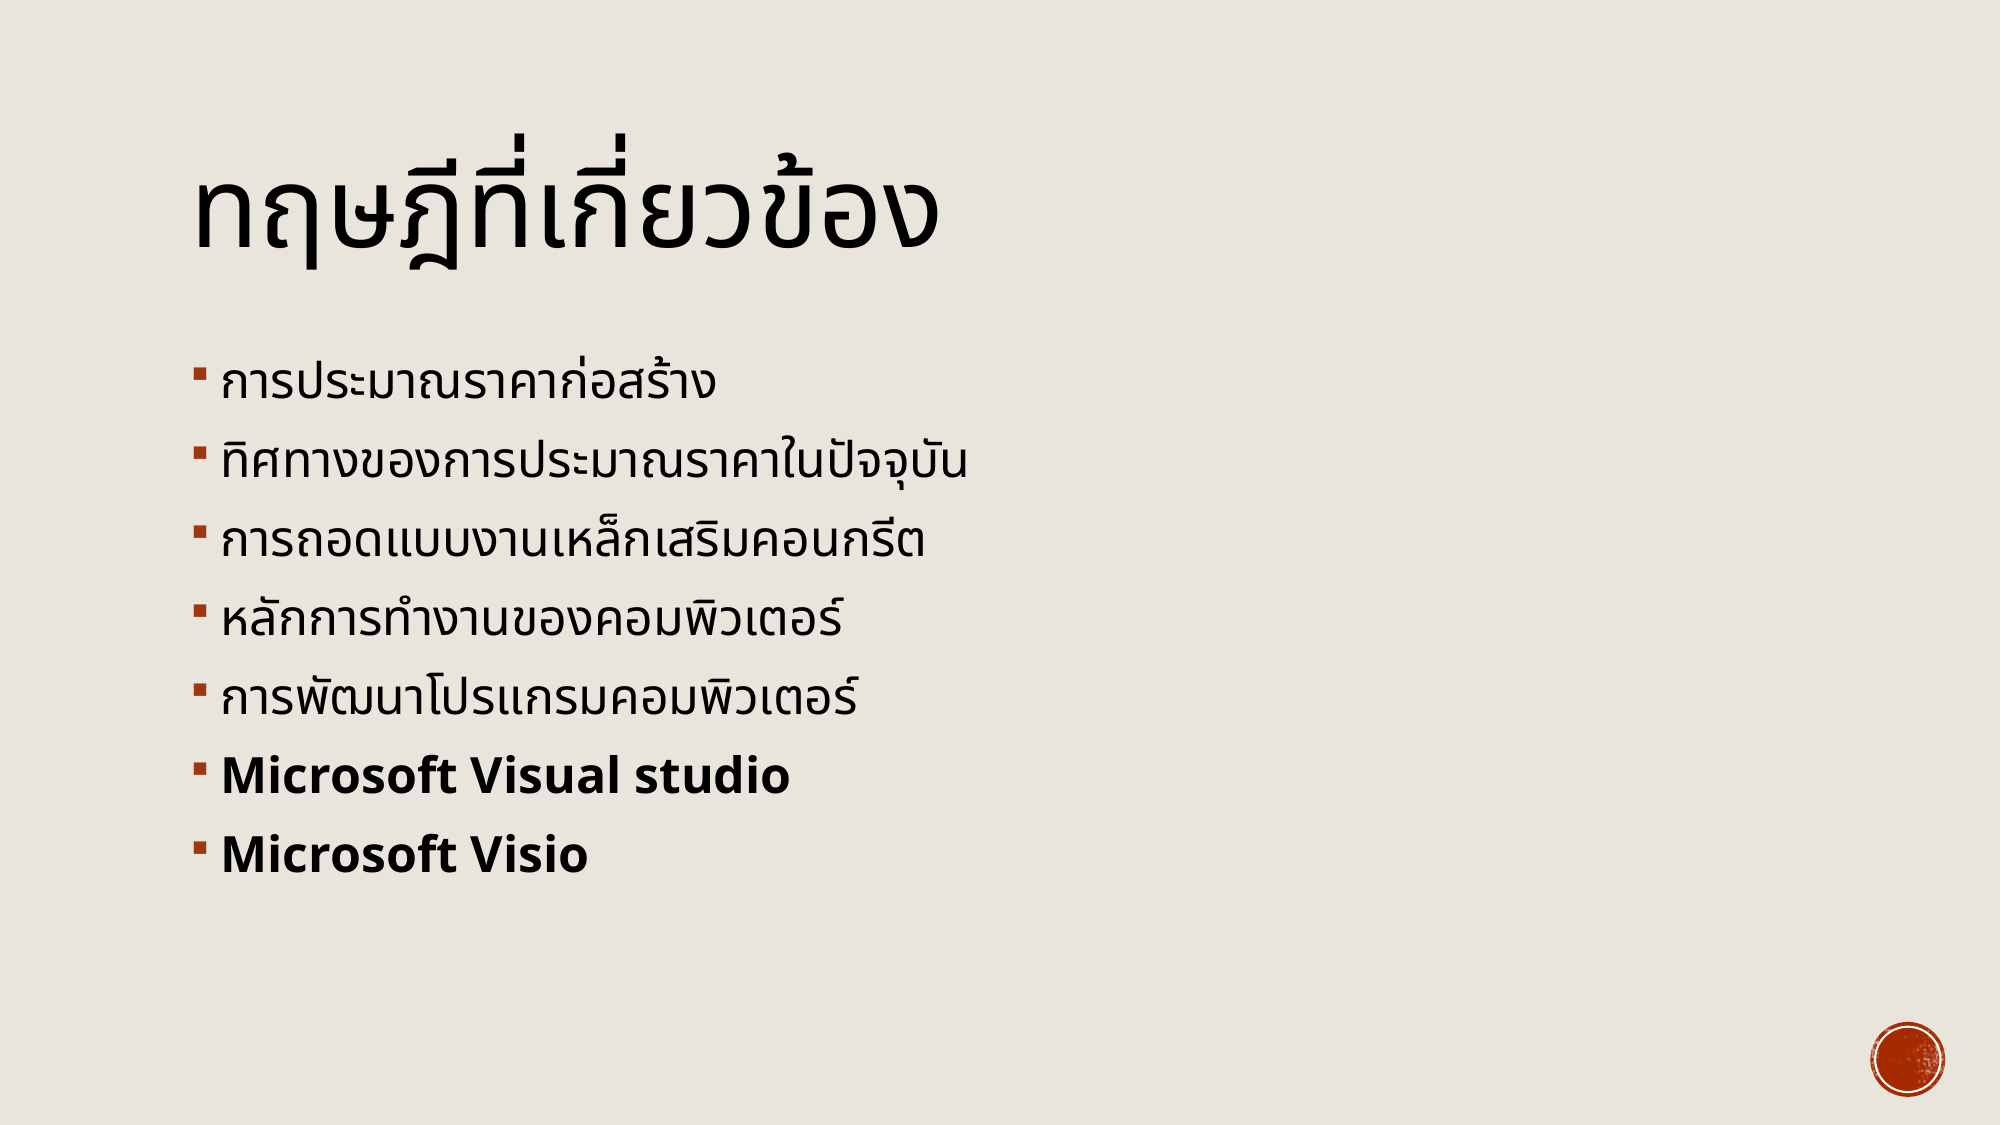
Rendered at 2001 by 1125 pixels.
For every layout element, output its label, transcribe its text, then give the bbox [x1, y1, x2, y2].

title ทฤษฎีที่เกี่ยวข้อง [175, 79, 1826, 344]
list การประมาณราคาก่อสร้าง ทิศทางของการประมาณราคาในปัจจุบัน การถอดแบบงานเหล็กเสริมคอนกรีต หลักการทำงานของคอมพิวเตอร์ การพัฒนาโปรแกรมคอมพิวเตอร์ Microsoft Visual studio Microsoft Visio [175, 348, 1826, 1013]
